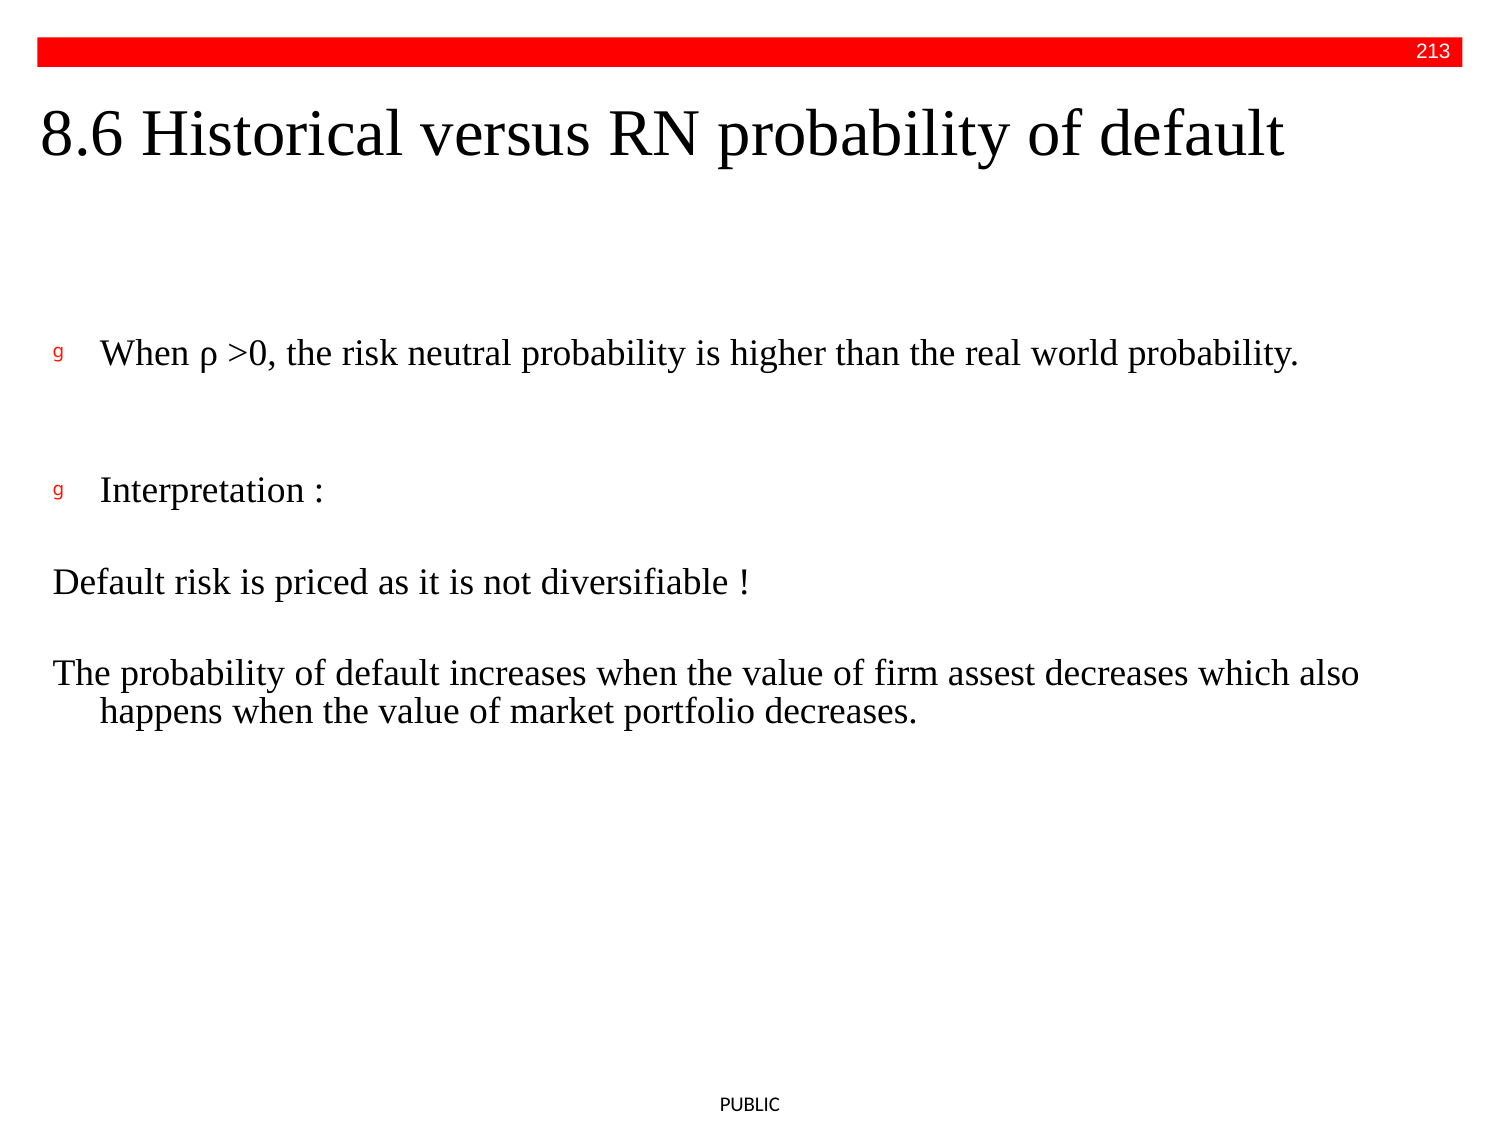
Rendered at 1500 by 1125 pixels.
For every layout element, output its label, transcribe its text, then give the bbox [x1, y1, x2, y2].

footer [512, 1042, 988, 1103]
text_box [738, 540, 762, 585]
text_box When ρ >0, the risk neutral probability is higher than the real world probability. Interpretation : Default risk is priced as it is not diversifiable ! The probability of default increases when the value of firm assest decreases which also happens when the value of market portfolio decreases. [37, 275, 1472, 472]
text_box 8.6 Historical versus RN probability of default [25, 81, 1460, 177]
